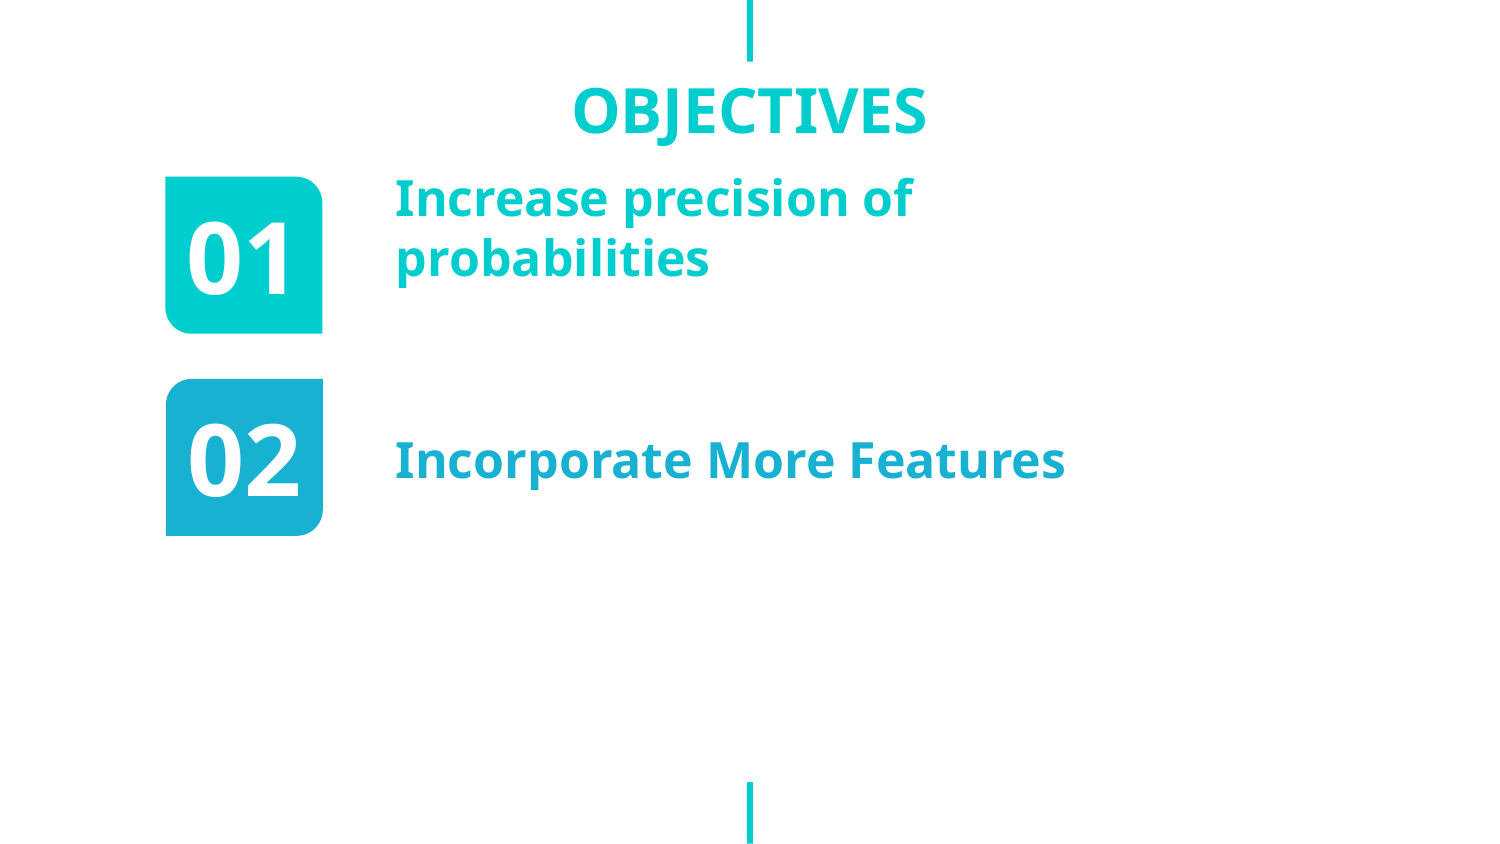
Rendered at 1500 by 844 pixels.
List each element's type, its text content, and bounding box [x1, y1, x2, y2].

title 02 [166, 408, 323, 504]
text_box [165, 378, 323, 536]
subtitle Incorporate More Features [380, 381, 1263, 504]
text_box [747, 0, 753, 62]
title 01 [165, 206, 323, 302]
subtitle Increase precision of probabilities [380, 179, 1231, 302]
title OBJECTIVES [284, 56, 1216, 199]
text_box [165, 302, 323, 334]
text_box [165, 176, 323, 206]
text_box [747, 782, 753, 844]
